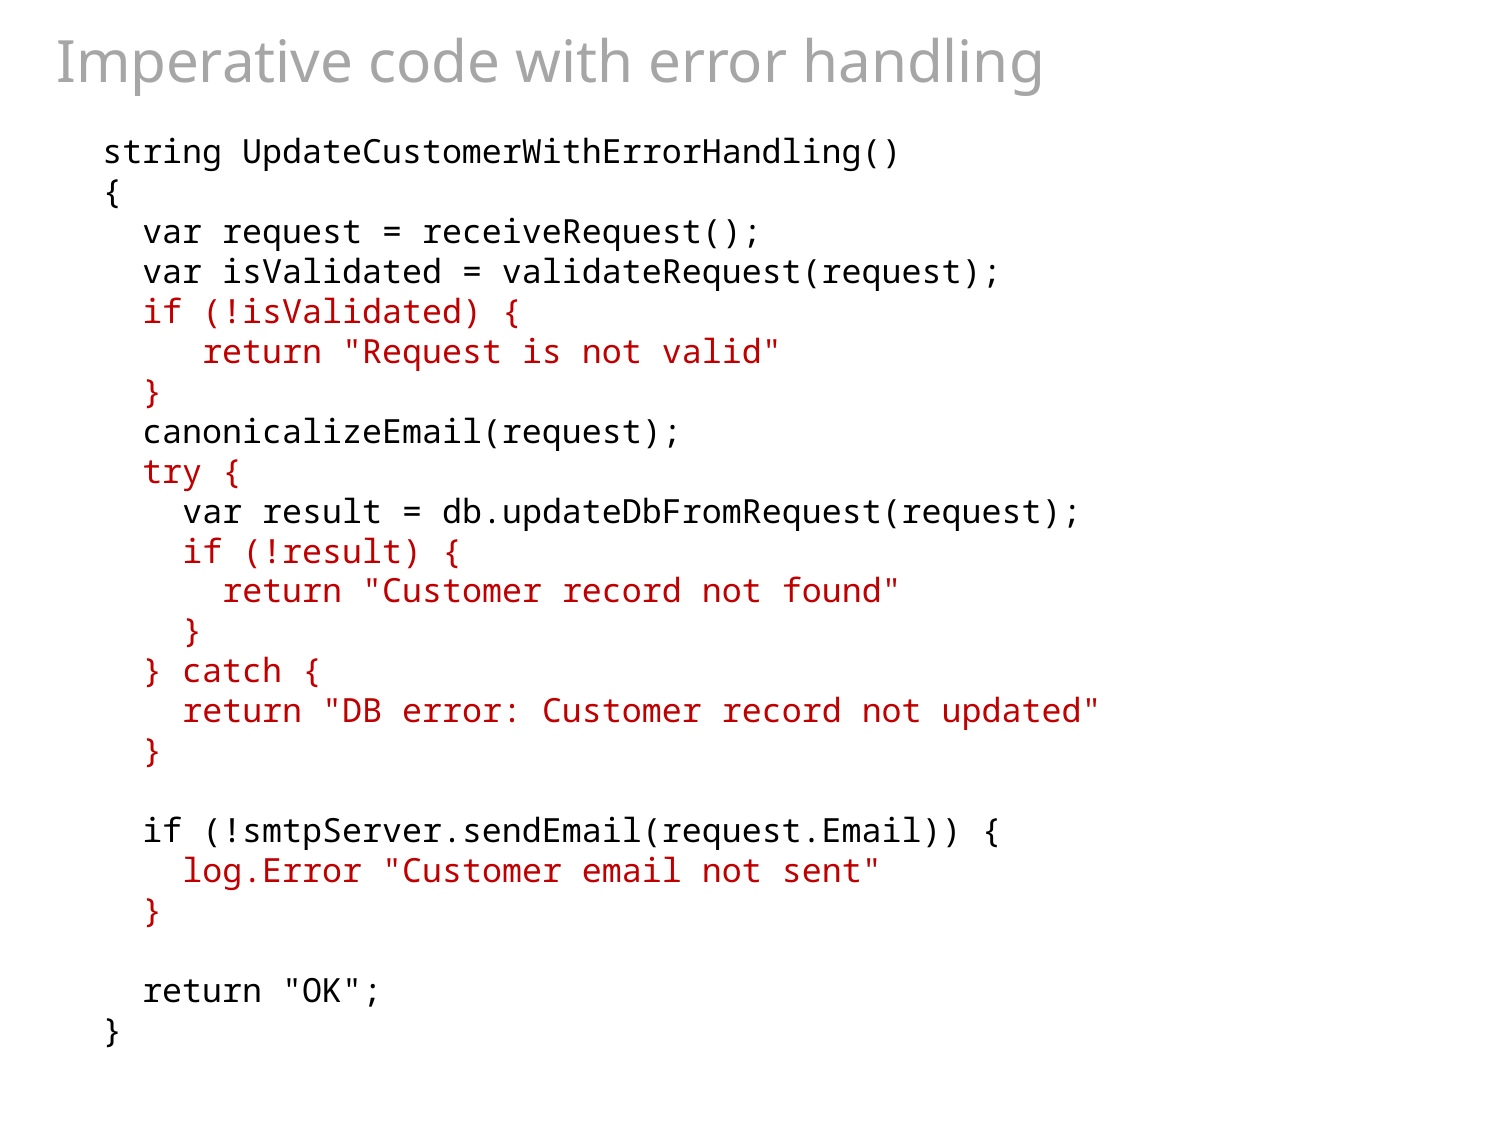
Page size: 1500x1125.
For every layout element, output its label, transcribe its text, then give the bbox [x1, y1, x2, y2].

title Imperative code with error handling [41, 19, 1459, 100]
text_box string UpdateCustomerWithErrorHandling() { var request = receiveRequest(); var isValidated = validateRequest(request); if (!isValidated) { return "Request is not valid" } canonicalizeEmail(request); try { var result = db.updateDbFromRequest(request); if (!result) { return "Customer record not found" } } catch { return "DB error: Customer record not updated" } if (!smtpServer.sendEmail(request.Email)) { log.Error "Customer email not sent" } return "OK"; } [87, 123, 1413, 1057]
